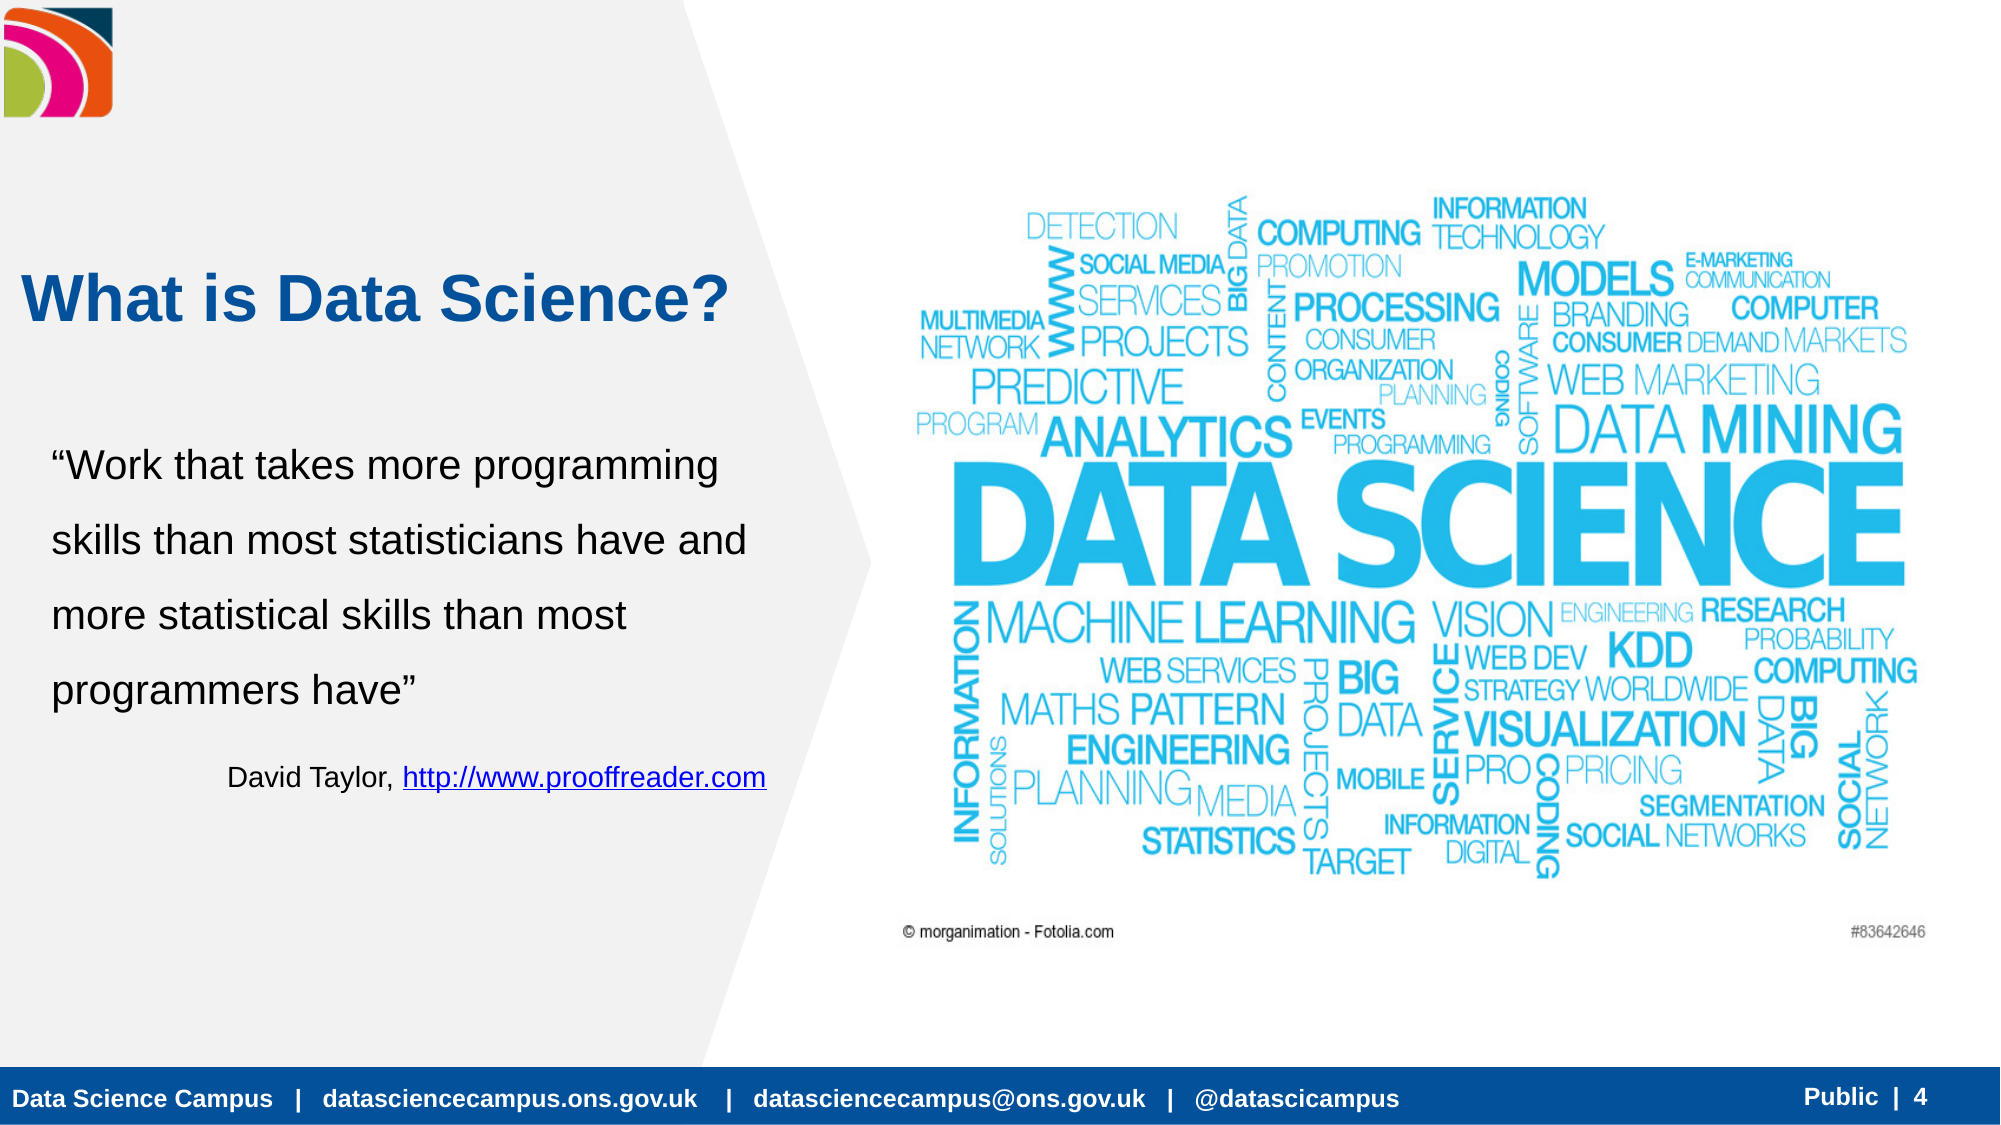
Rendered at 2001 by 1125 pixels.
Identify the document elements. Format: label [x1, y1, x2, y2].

text_box [0, 0, 872, 1066]
picture [888, 167, 1942, 957]
text_box [0, 1066, 2000, 1125]
